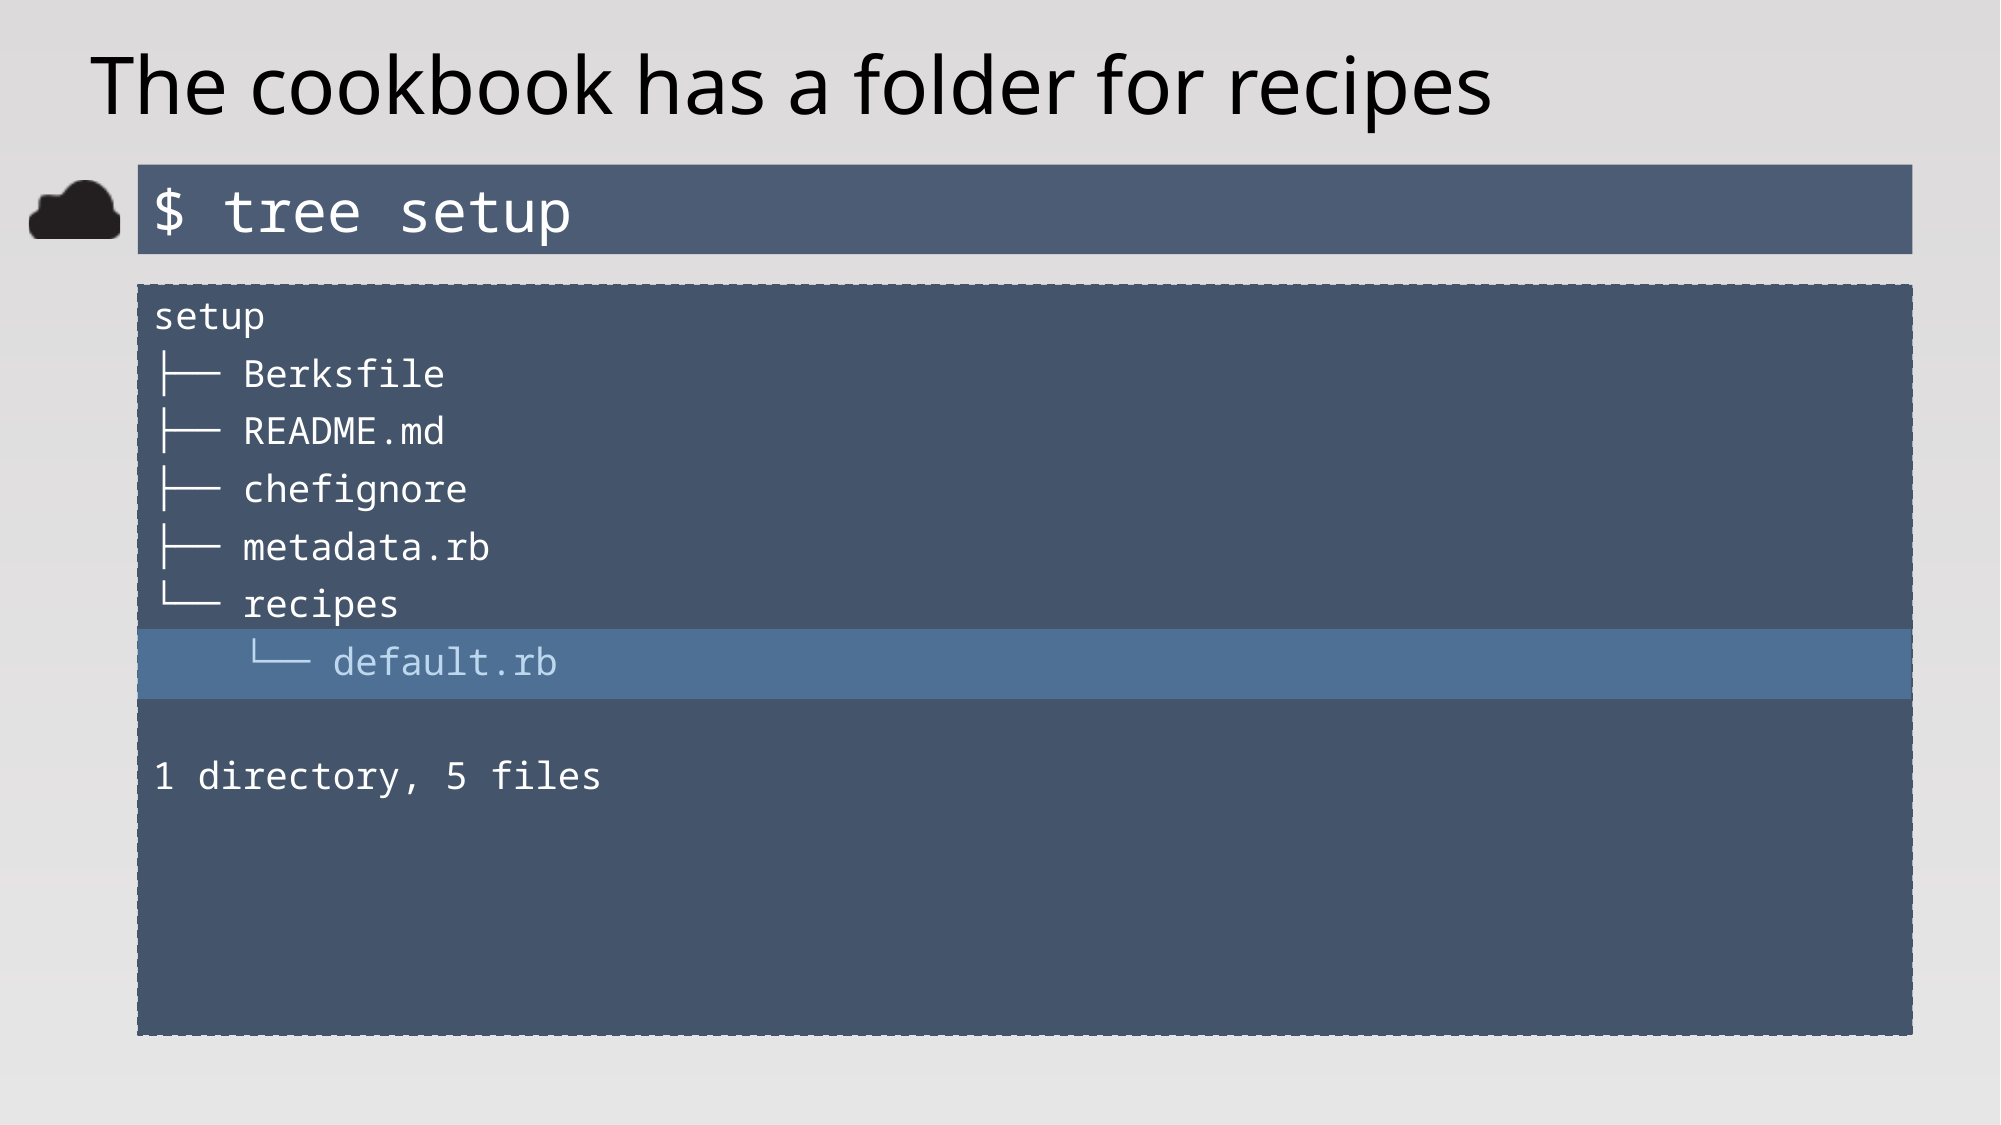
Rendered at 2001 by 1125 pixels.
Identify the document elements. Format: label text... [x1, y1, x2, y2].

list setup ├── Berksfile ├── README.md ├── chefignore ├── metadata.rb └── recipes └── default.rb 1 directory, 5 files [137, 284, 1913, 1036]
text_box [137, 628, 1912, 700]
list $ tree setup [137, 164, 1913, 255]
title The cookbook has a folder for recipes [75, 37, 1913, 140]
